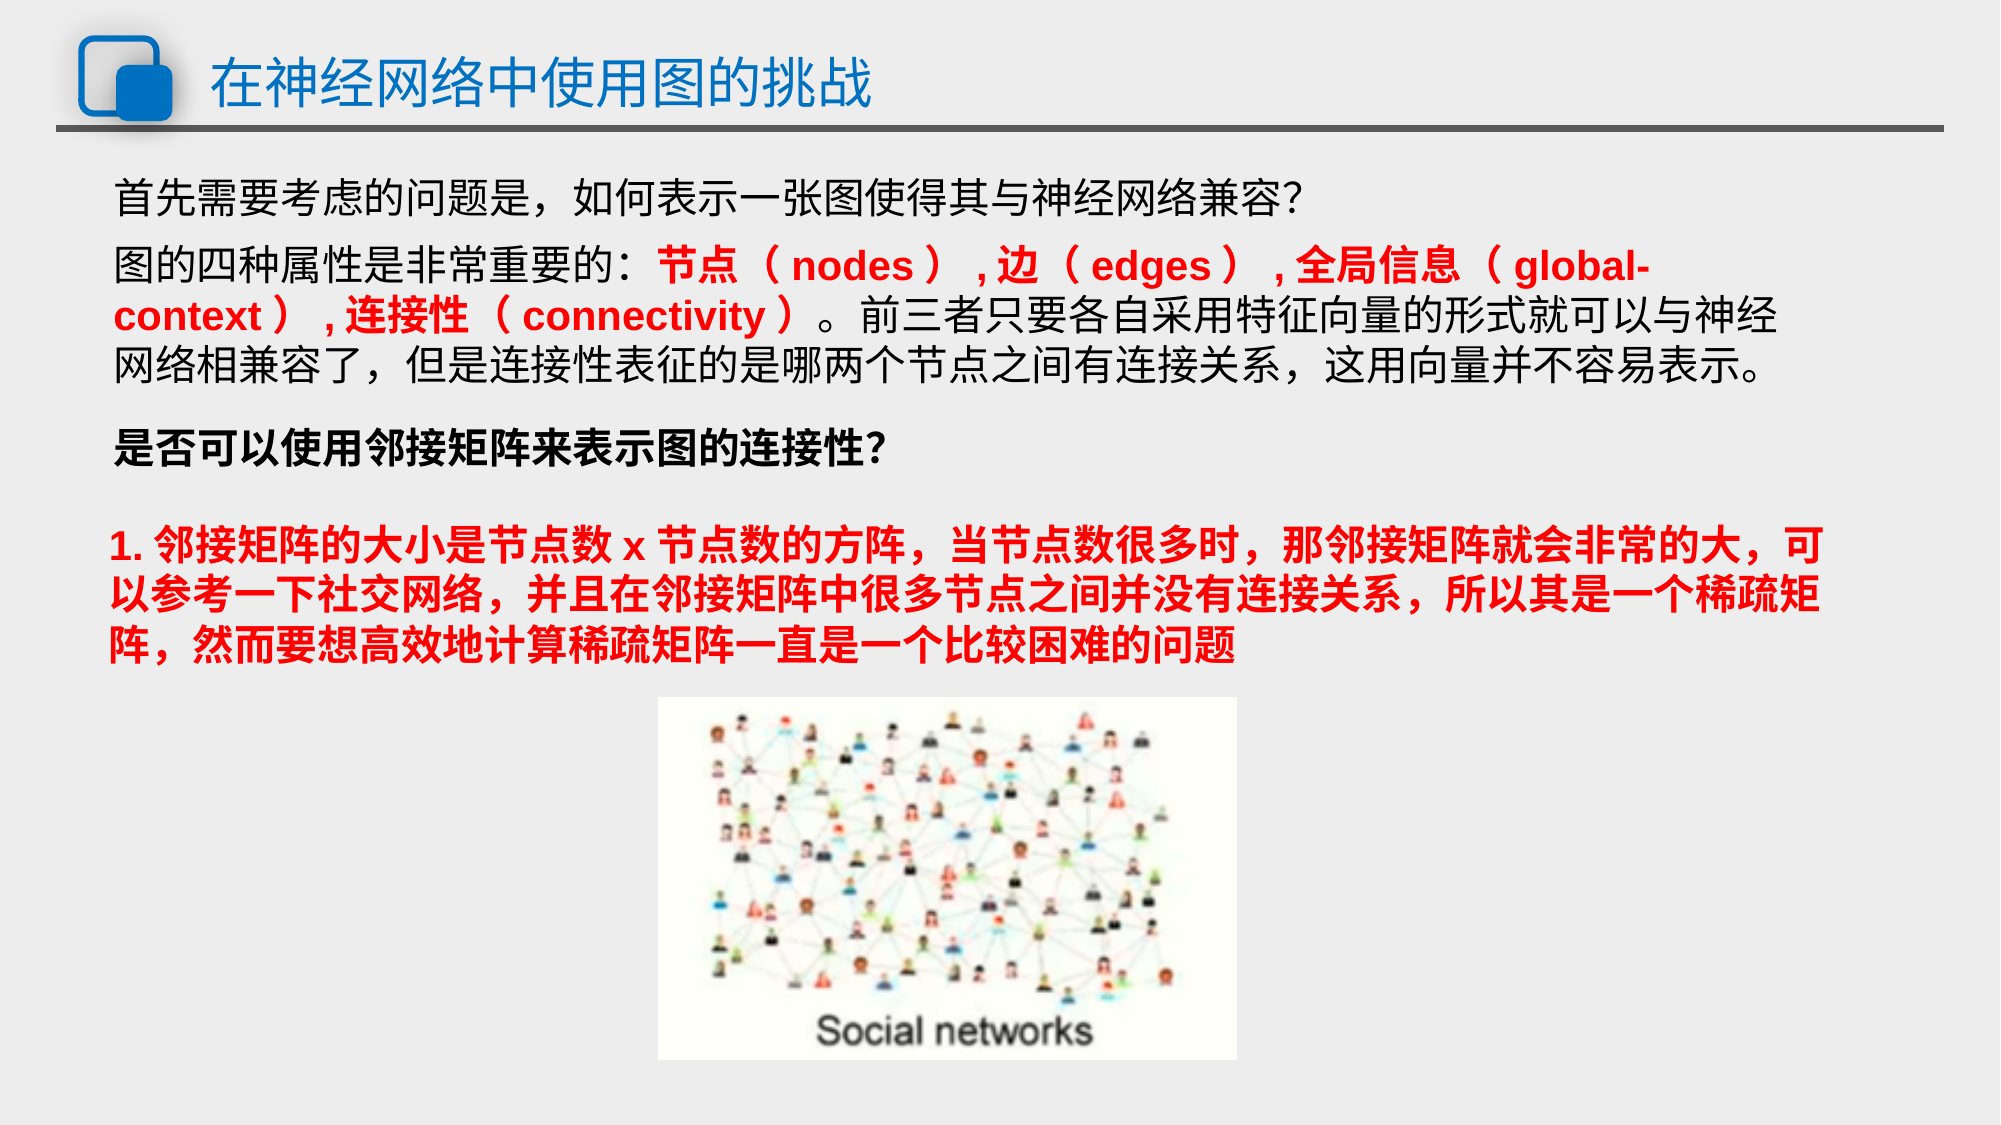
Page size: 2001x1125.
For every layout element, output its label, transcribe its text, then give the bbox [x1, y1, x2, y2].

text_box 图的四种属性是非常重要的：节点（nodes）,边（edges）,全局信息（global-context）,连接性（connectivity）。前三者只要各自采用特征向量的形式就可以与神经网络相兼容了，但是连接性表征的是哪两个节点之间有连接关系，这用向量并不容易表示。 [98, 231, 1825, 397]
text_box 1.邻接矩阵的大小是节点数x节点数的方阵，当节点数很多时，那邻接矩阵就会非常的大，可以参考一下社交网络，并且在邻接矩阵中很多节点之间并没有连接关系，所以其是一个稀疏矩阵，然而要想高效地计算稀疏矩阵一直是一个比较困难的问题 [94, 510, 1847, 676]
title 在神经网络中使用图的挑战 [194, 48, 972, 124]
picture [658, 697, 1237, 1060]
text_box 是否可以使用邻接矩阵来表示图的连接性？ [98, 414, 1797, 480]
text_box 首先需要考虑的问题是，如何表示一张图使得其与神经网络兼容？ [98, 164, 1430, 229]
